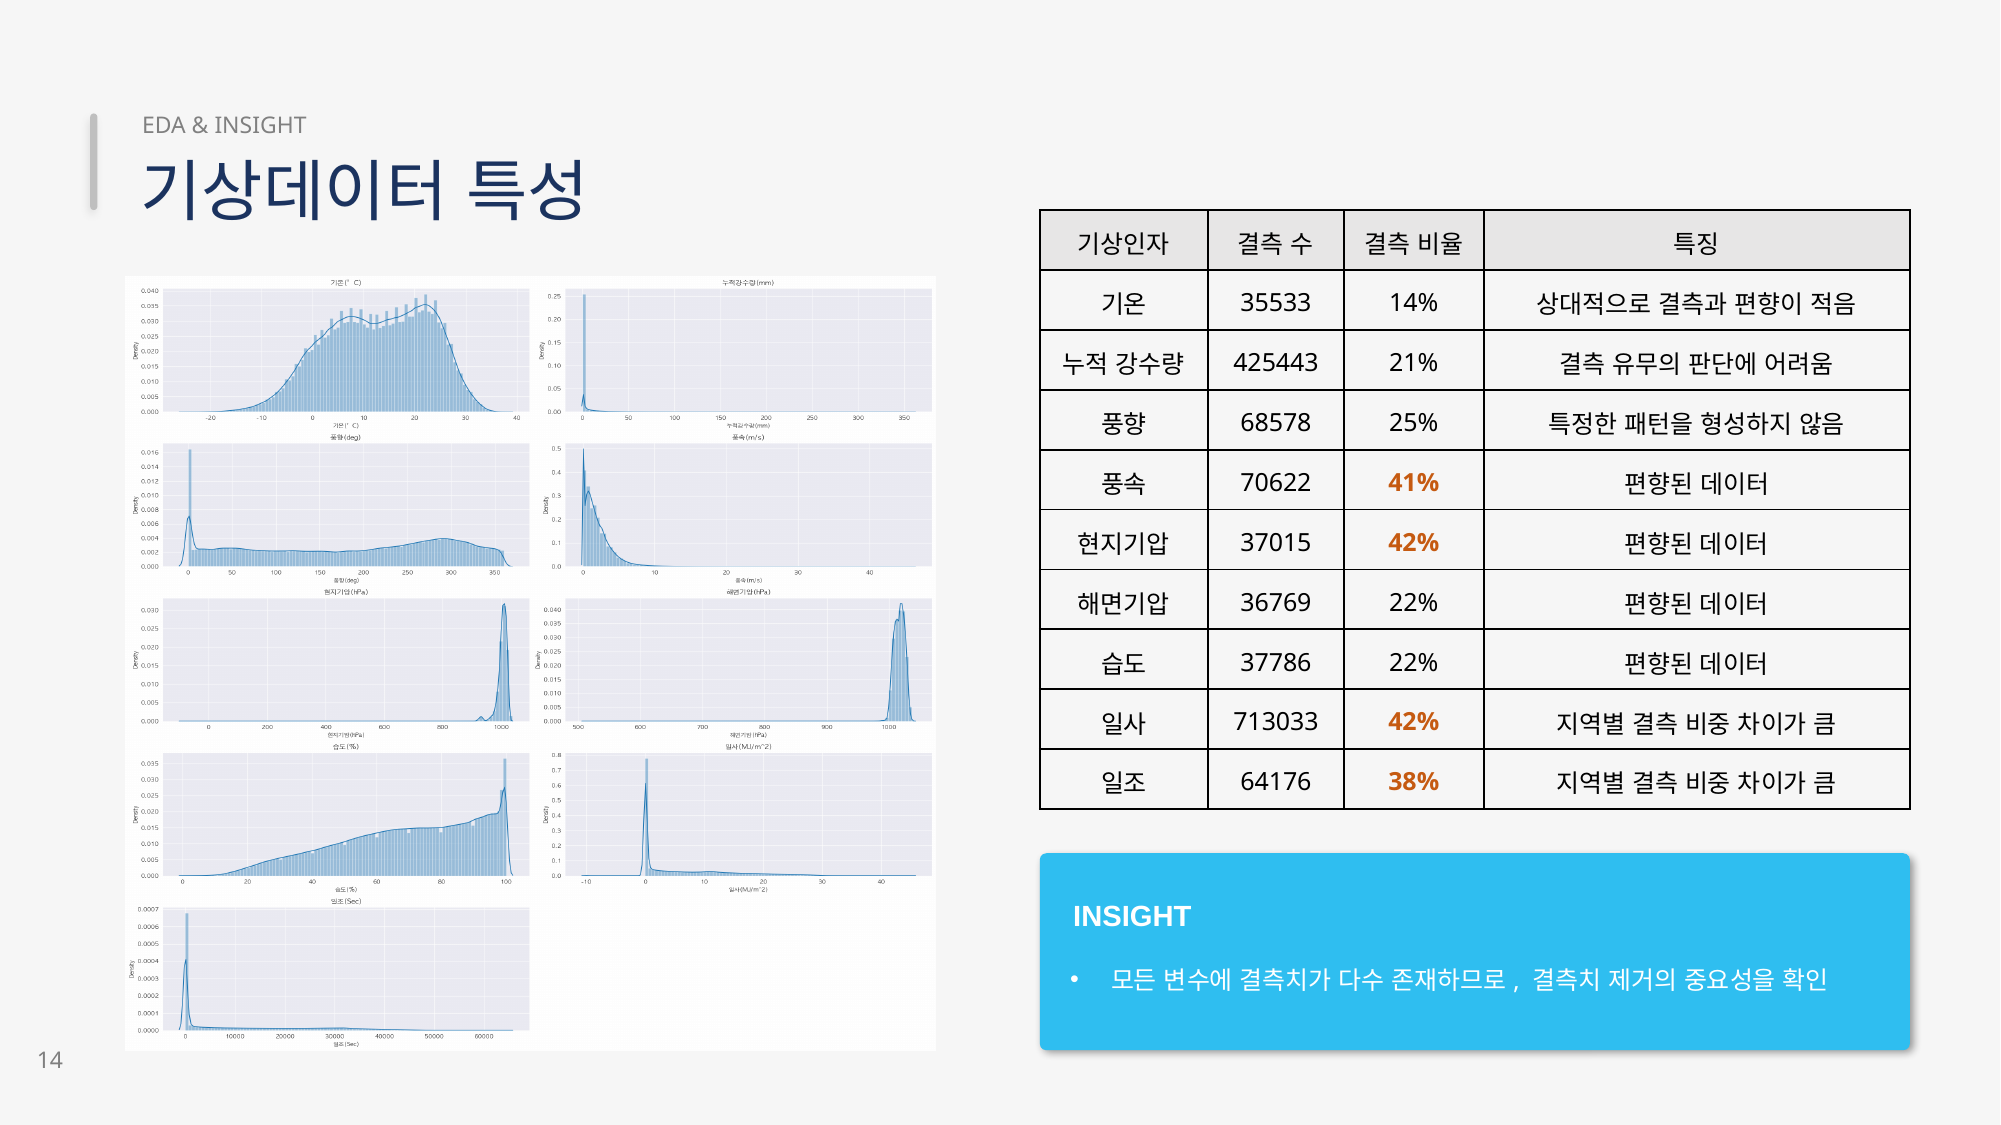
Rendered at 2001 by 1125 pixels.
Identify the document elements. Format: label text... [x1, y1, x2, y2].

table_cell 425443 [1209, 331, 1343, 389]
text_box EDA & INSIGHT [127, 103, 322, 146]
table_cell 특정한 패턴을 형성하지 않음 [1485, 391, 1909, 449]
table_cell 35533 [1209, 271, 1343, 329]
table_cell 14% [1345, 271, 1483, 329]
table_header 특징 [1485, 211, 1909, 269]
table_cell 21% [1345, 331, 1483, 389]
table_header 결측 비율 [1345, 211, 1483, 269]
table_cell 22% [1345, 570, 1483, 628]
table_cell 68578 [1209, 391, 1343, 449]
table_cell 풍향 [1041, 391, 1207, 449]
table_cell 편향된 데이터 [1485, 630, 1909, 688]
table_cell 일조 [1041, 750, 1207, 808]
table_cell 편향된 데이터 [1485, 570, 1909, 628]
table_cell 64176 [1209, 750, 1343, 808]
table_cell 41% [1345, 451, 1483, 509]
table_cell 결측 유무의 판단에 어려움 [1485, 331, 1909, 389]
table_cell 풍속 [1041, 451, 1207, 509]
text_box 14 [22, 1038, 93, 1103]
table_cell 70622 [1209, 451, 1343, 509]
text_box [89, 112, 99, 212]
table_cell 현지기압 [1041, 510, 1207, 569]
table_cell 지역별 결측 비중 차이가 큼 [1485, 750, 1909, 808]
table_cell 지역별 결측 비중 차이가 큼 [1485, 690, 1909, 748]
table_cell 37786 [1209, 630, 1343, 688]
table_header 결측 수 [1209, 211, 1343, 269]
table_header 기상인자 [1041, 211, 1207, 269]
text_box 기상데이터 특성 [125, 141, 1813, 237]
table_cell 편향된 데이터 [1485, 510, 1909, 569]
text_box [1038, 852, 1911, 1052]
table_cell 25% [1345, 391, 1483, 449]
table_cell 22% [1345, 630, 1483, 688]
table_cell 누적 강수량 [1041, 331, 1207, 389]
text_box 모든 변수에 결측치가 다수 존재하므로, 결측치 제거의 중요성을 확인 [1069, 949, 1888, 995]
table_cell 상대적으로 결측과 편향이 적음 [1485, 271, 1909, 329]
table_cell 편향된 데이터 [1485, 451, 1909, 509]
text_box INSIGHT [1069, 893, 1243, 936]
table_cell 일사 [1041, 690, 1207, 748]
table_cell 42% [1345, 510, 1483, 569]
picture [125, 276, 936, 1051]
table_cell 37015 [1209, 510, 1343, 569]
table_cell 해면기압 [1041, 570, 1207, 628]
table_cell 습도 [1041, 630, 1207, 688]
table_cell 38% [1345, 750, 1483, 808]
table_cell 42% [1345, 690, 1483, 748]
table_cell 기온 [1041, 271, 1207, 329]
table_cell 36769 [1209, 570, 1343, 628]
table_cell 713033 [1209, 690, 1343, 748]
